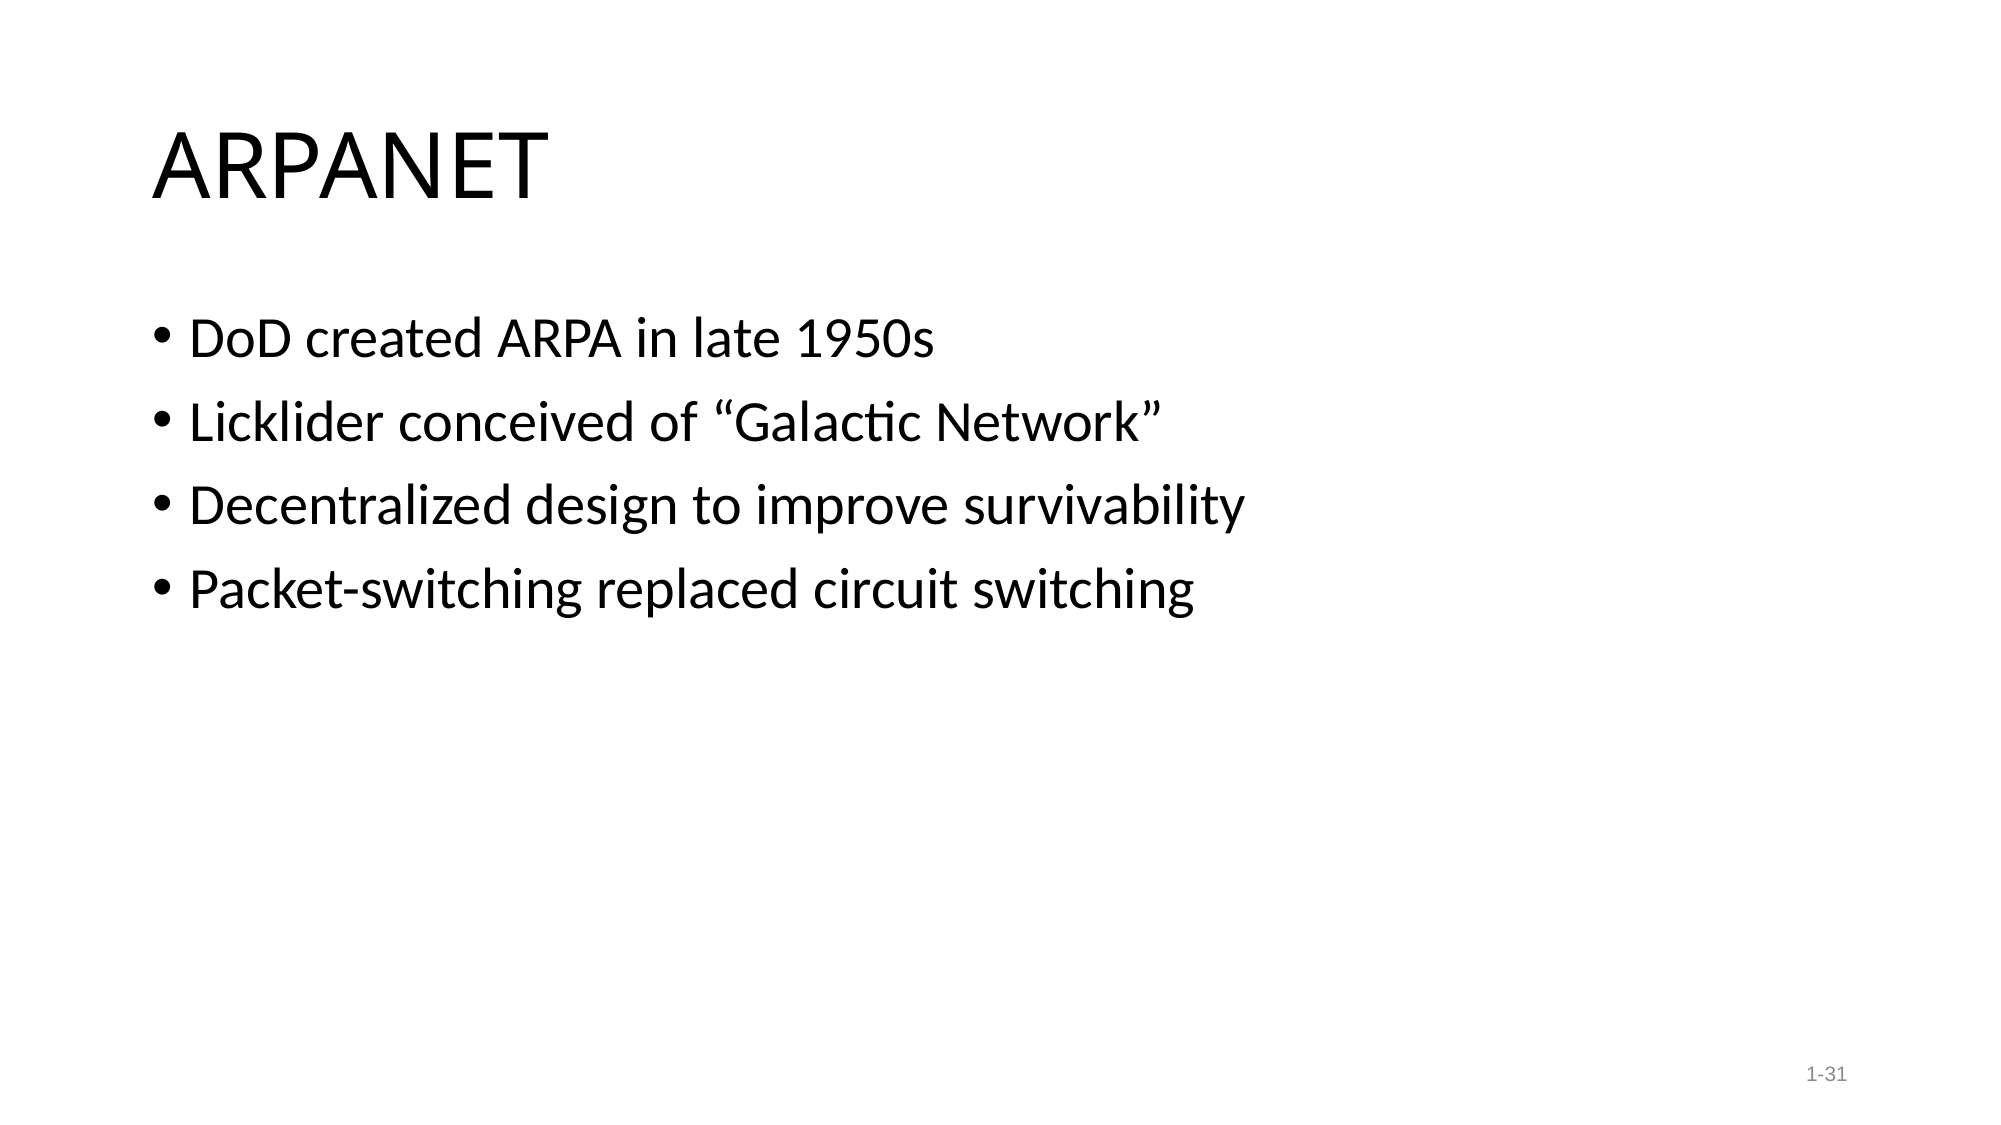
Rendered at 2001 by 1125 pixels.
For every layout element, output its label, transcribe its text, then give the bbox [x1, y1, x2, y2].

slide_number 1-31 [1412, 1042, 1863, 1103]
title ARPANET [137, 59, 1863, 278]
list DoD created ARPA in late 1950s Licklider conceived of “Galactic Network” Decentralized design to improve survivability Packet-switching replaced circuit switching [137, 299, 1863, 1014]
